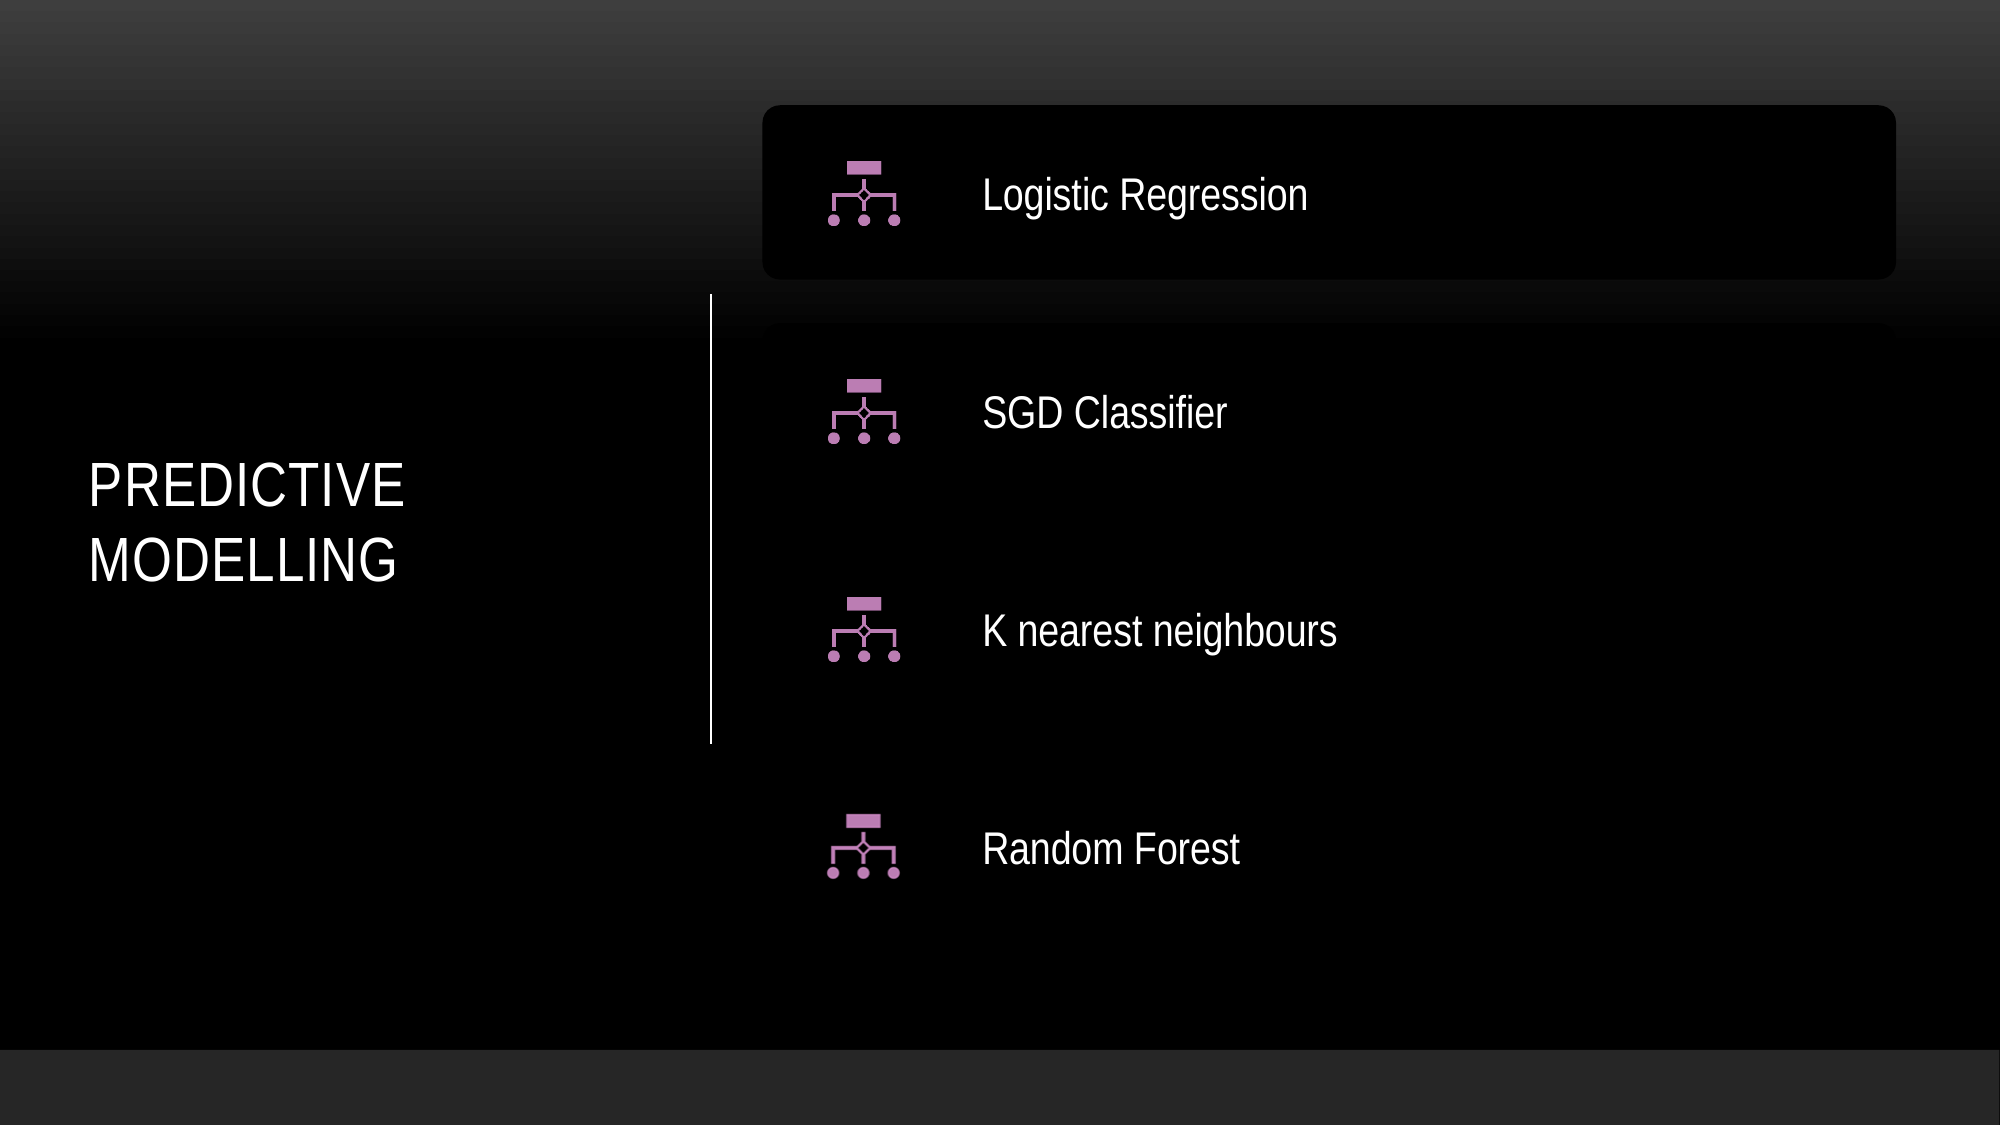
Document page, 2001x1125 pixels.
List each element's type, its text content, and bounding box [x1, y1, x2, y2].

text_box [0, 0, 2000, 1049]
text_box [0, 1049, 2000, 1125]
title PREDICTIVE MODELLING [73, 104, 659, 934]
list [762, 104, 1897, 934]
